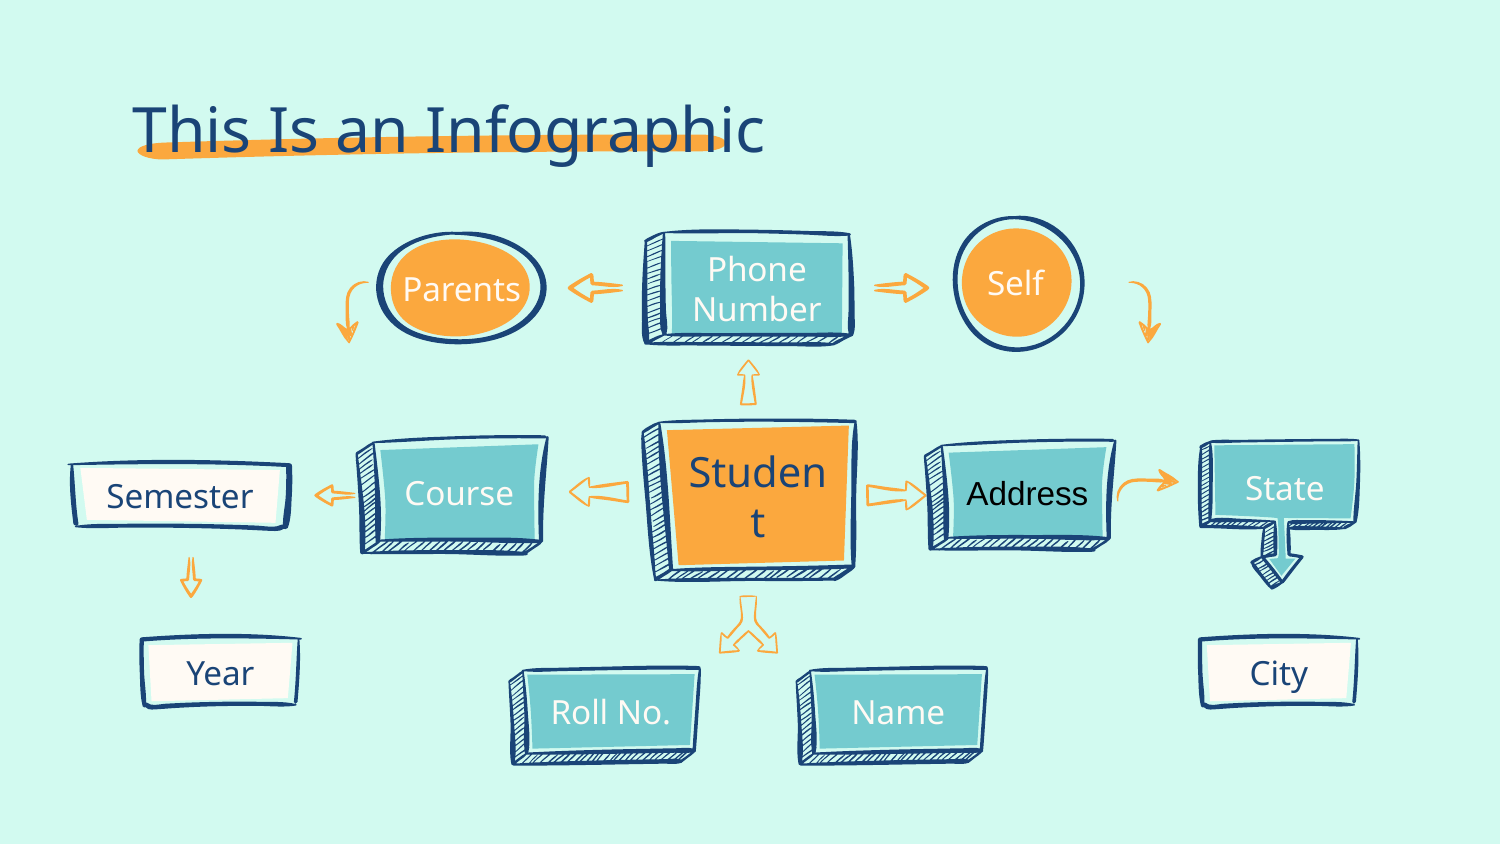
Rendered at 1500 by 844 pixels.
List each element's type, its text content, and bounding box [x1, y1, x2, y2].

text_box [640, 418, 860, 583]
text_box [508, 665, 702, 766]
text_box [737, 359, 760, 406]
text_box [874, 273, 930, 303]
text_box [180, 556, 203, 598]
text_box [795, 665, 989, 766]
text_box [1122, 469, 1179, 492]
text_box [336, 281, 363, 344]
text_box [640, 229, 857, 347]
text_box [368, 231, 554, 345]
text_box [718, 595, 779, 654]
text_box [567, 273, 623, 303]
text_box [66, 459, 293, 532]
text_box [946, 215, 1088, 353]
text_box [1197, 633, 1361, 710]
text_box [314, 484, 350, 507]
text_box [568, 476, 630, 507]
title This Is an Infographic [117, 88, 1383, 167]
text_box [1197, 438, 1361, 590]
text_box [866, 480, 918, 511]
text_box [139, 633, 303, 710]
text_box [1128, 281, 1161, 344]
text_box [355, 434, 549, 556]
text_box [923, 438, 1117, 553]
